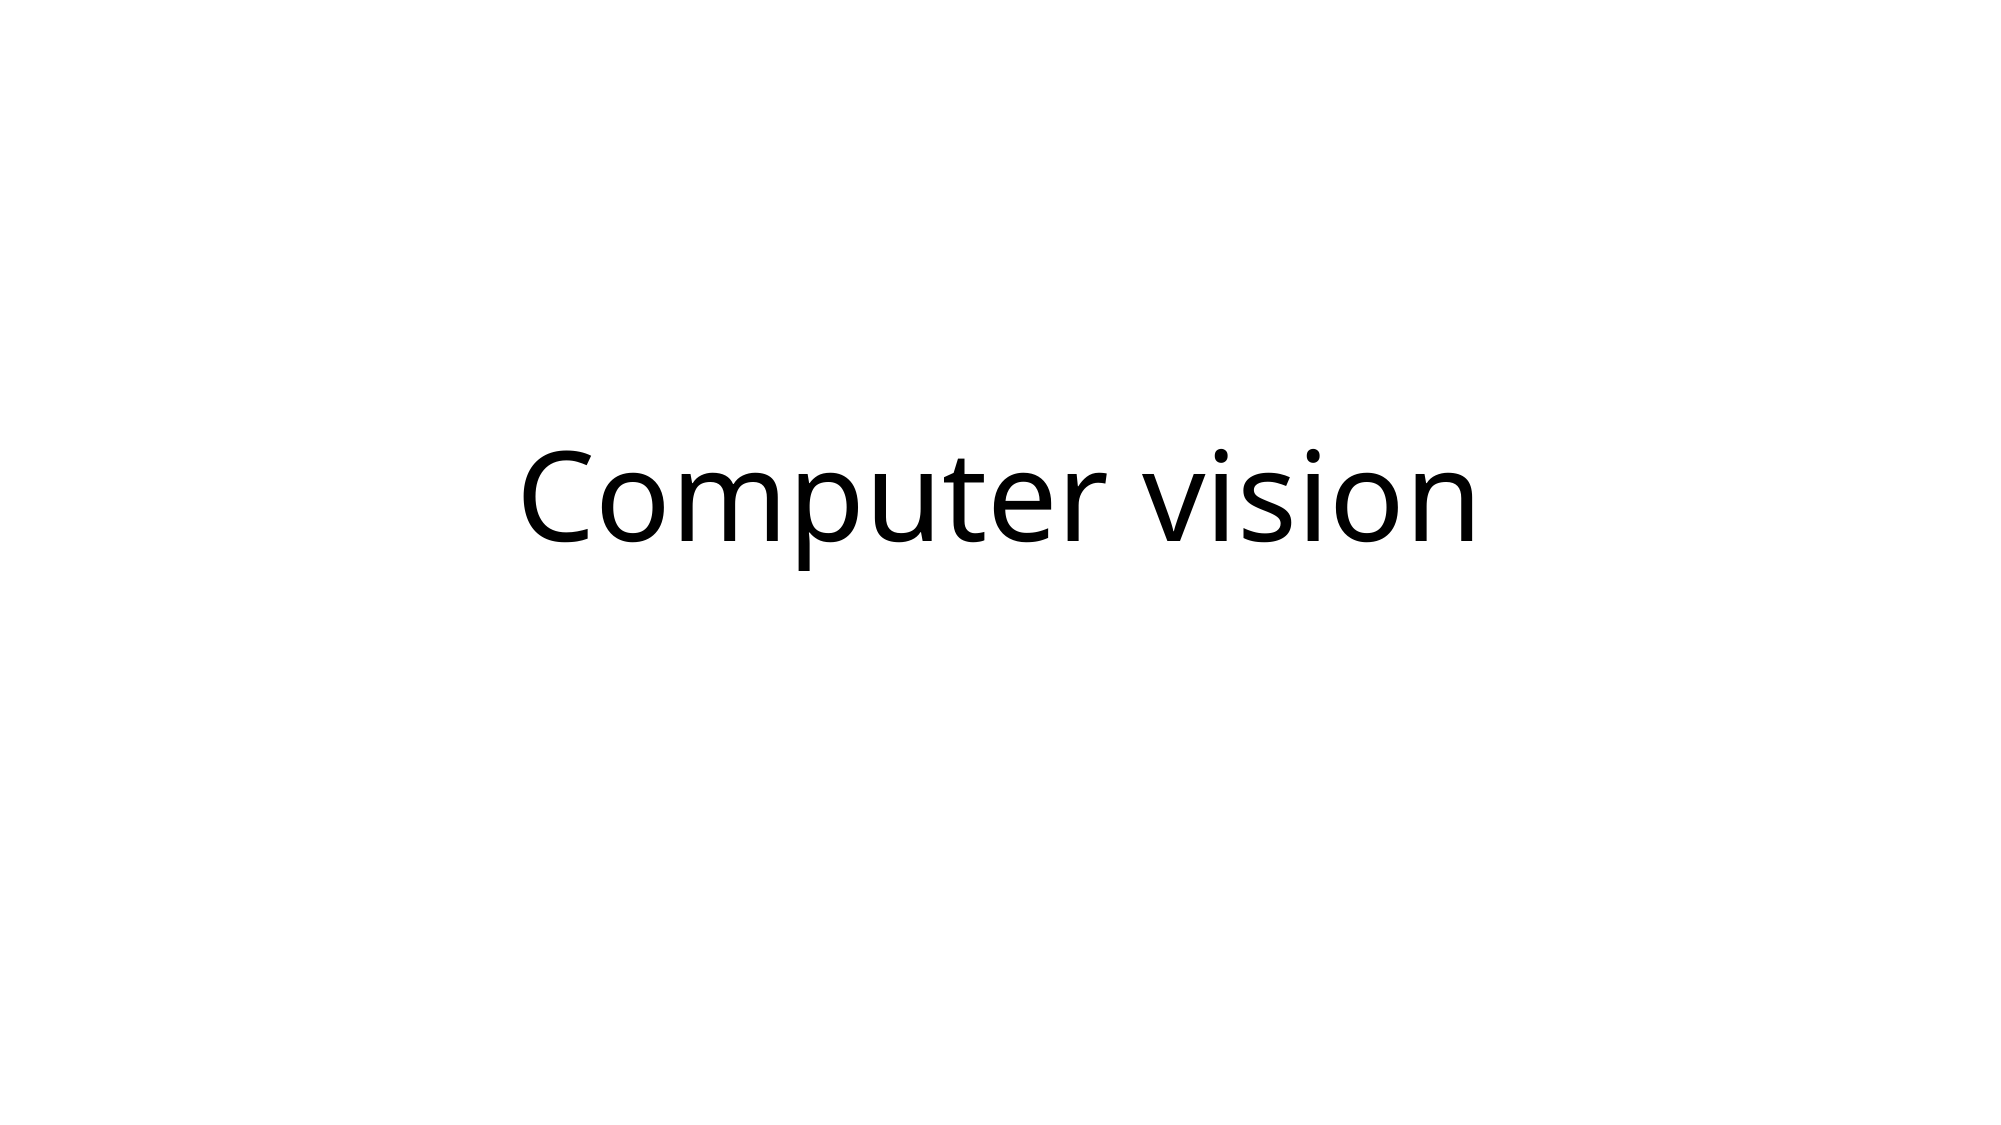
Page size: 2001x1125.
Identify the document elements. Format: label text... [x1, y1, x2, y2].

title Computer vision [249, 184, 1750, 576]
